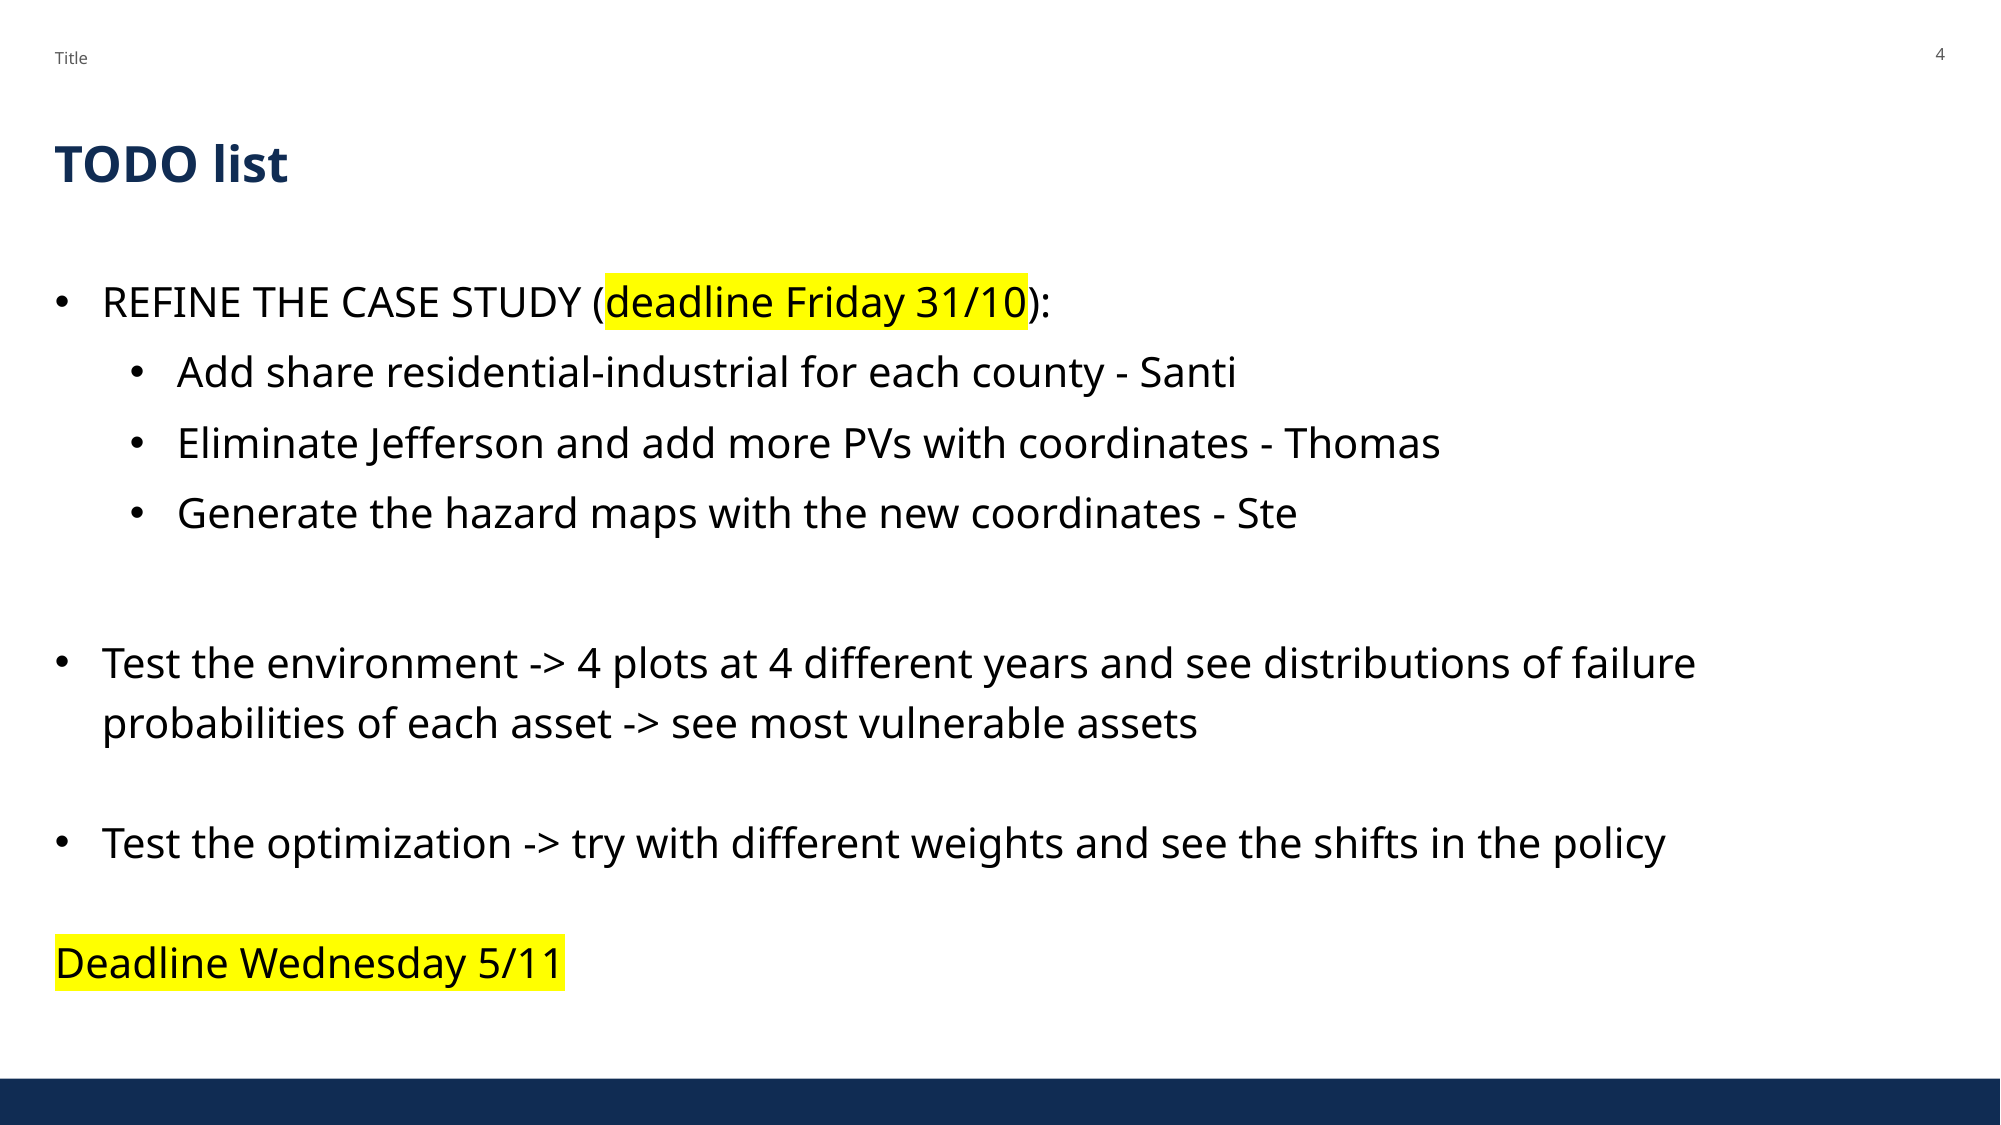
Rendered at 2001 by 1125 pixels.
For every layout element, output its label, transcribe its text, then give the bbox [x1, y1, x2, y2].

title TODO list [54, 132, 1473, 265]
list REFINE THE CASE STUDY (deadline Friday 31/10): Add share residential-industrial for each county - Santi Eliminate Jefferson and add more PVs with coordinates - Thomas Generate the hazard maps with the new coordinates - Ste Test the environment -> 4 plots at 4 different years and see distributions of failure probabilities of each asset -> see most vulnerable assets Test the optimization -> try with different weights and see the shifts in the policy Deadline Wednesday 5/11 [54, 265, 1837, 993]
slide_number 4 [1774, 6, 1945, 67]
footer Title [54, 10, 730, 71]
